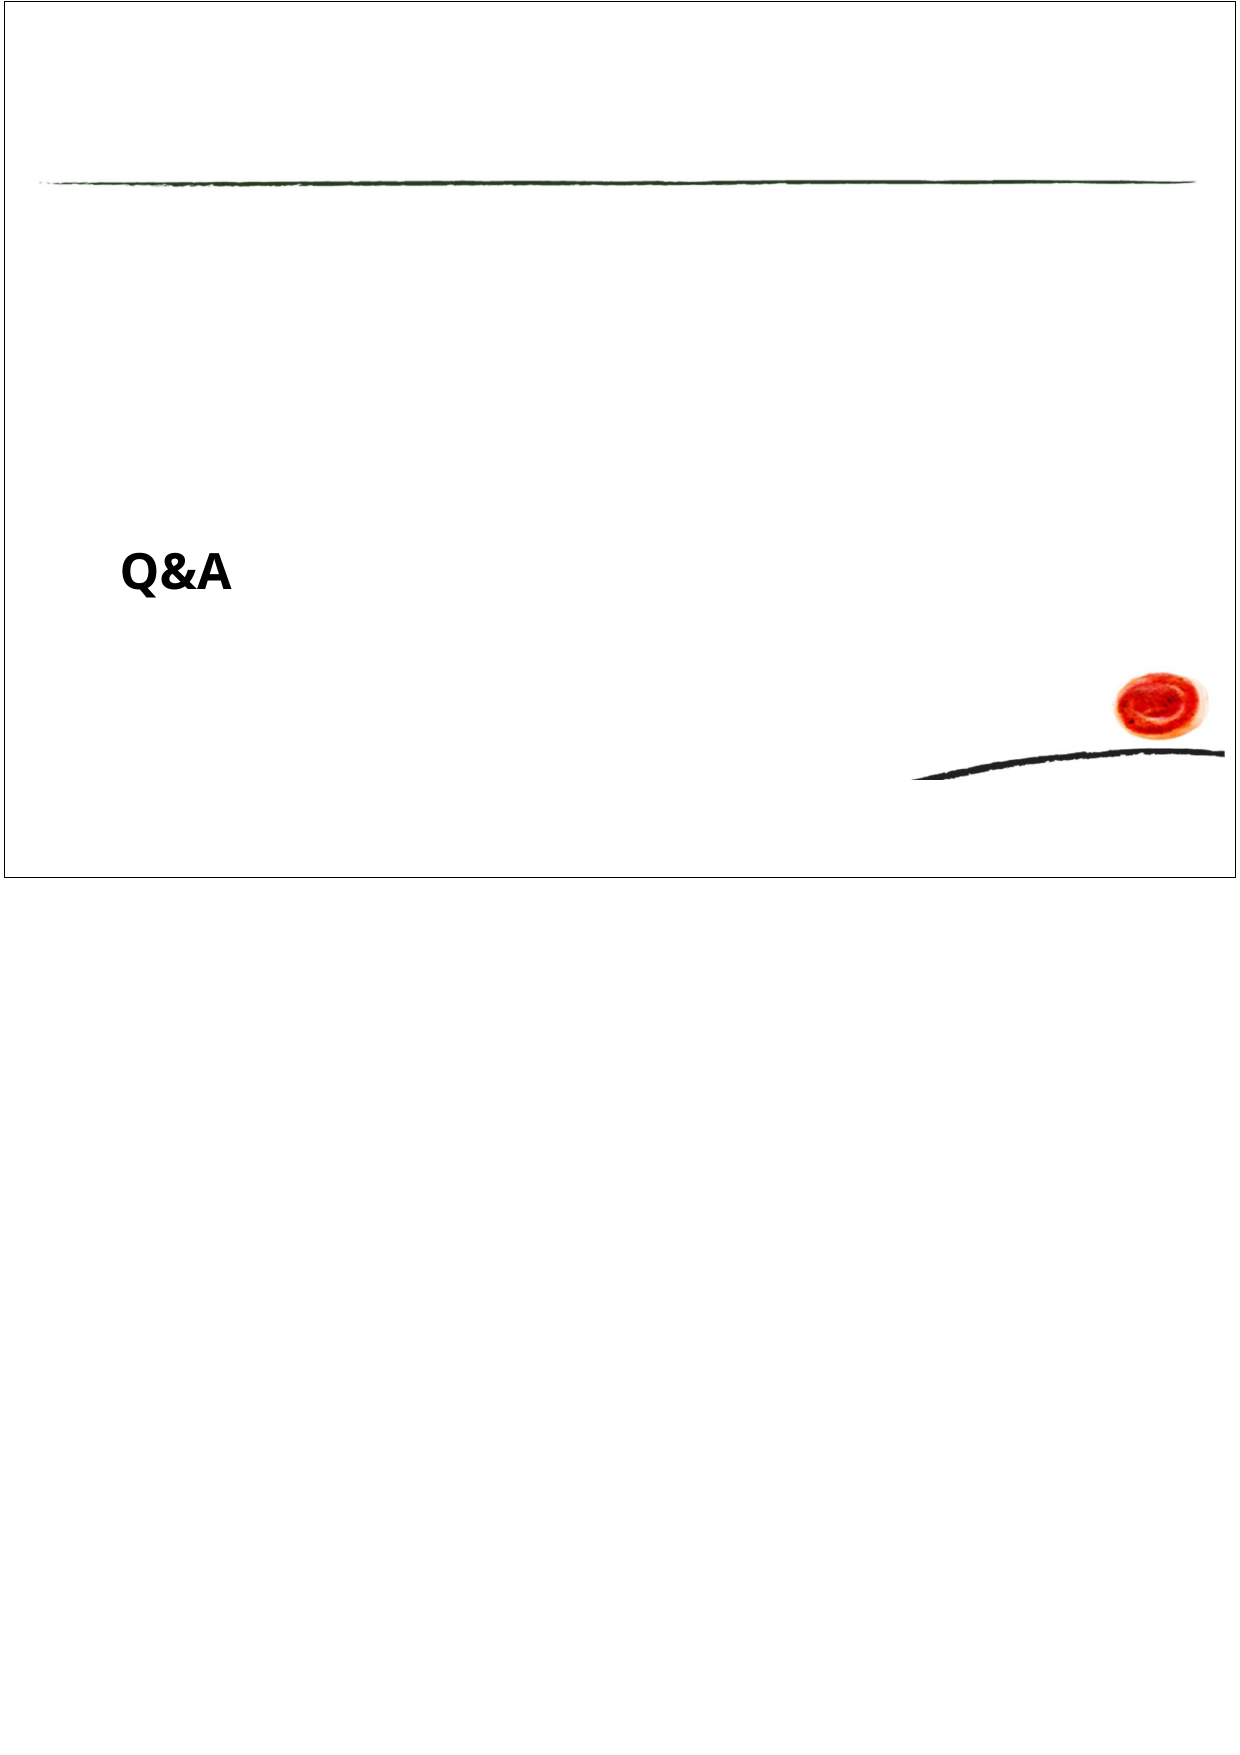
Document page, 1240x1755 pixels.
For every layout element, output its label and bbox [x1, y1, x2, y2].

text_box [4, 1, 1236, 877]
